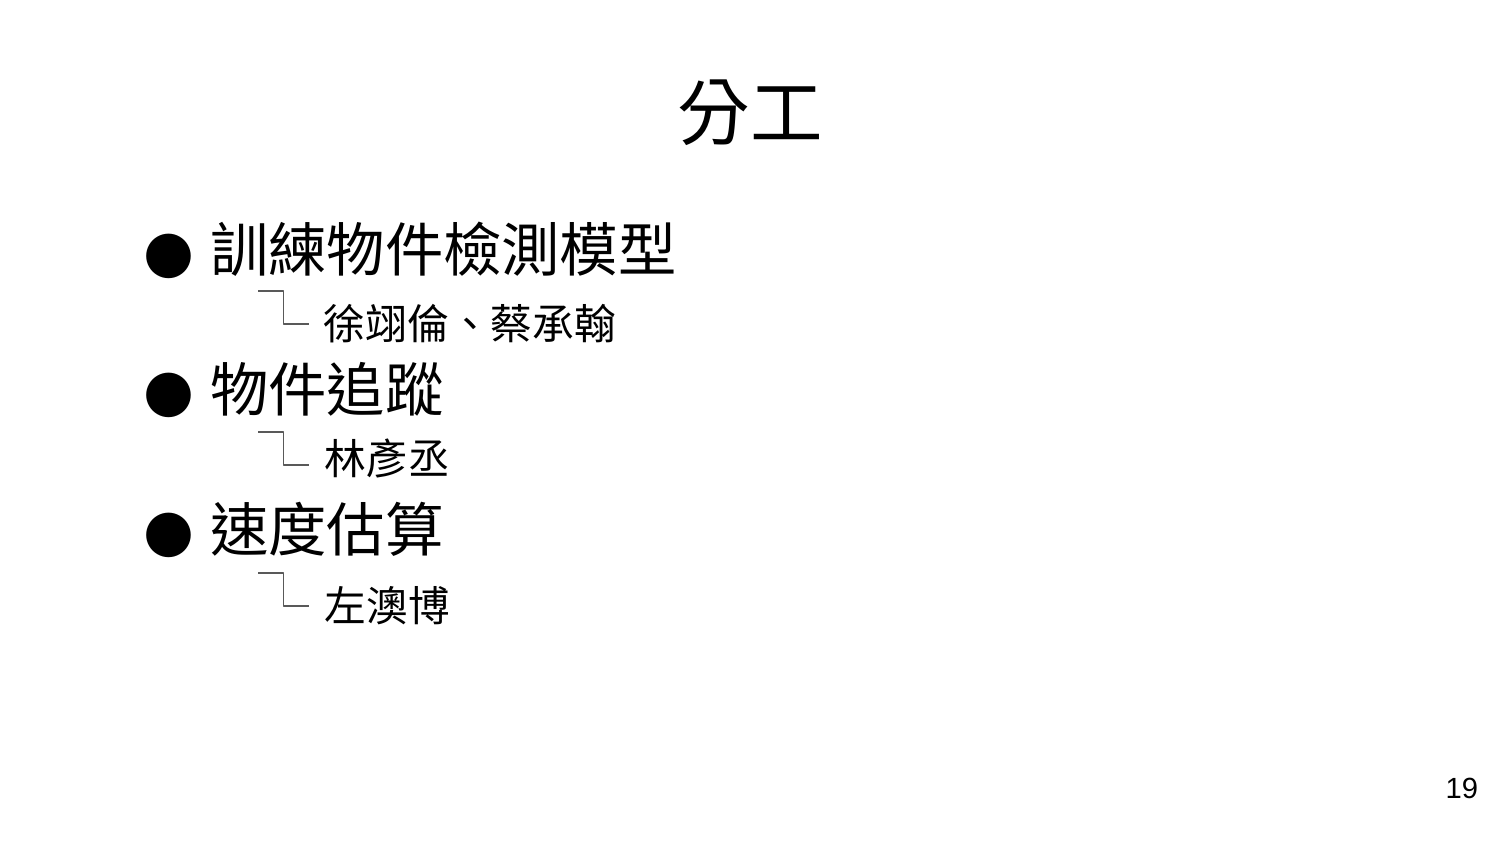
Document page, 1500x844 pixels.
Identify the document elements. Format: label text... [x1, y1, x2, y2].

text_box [257, 431, 310, 466]
text_box 19 [1430, 754, 1500, 820]
text_box 左澳博 [310, 564, 493, 645]
subtitle 訓練物件檢測模型 物件追蹤 速度估算 [120, 198, 1500, 707]
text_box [257, 572, 310, 607]
text_box 徐翊倫、蔡承翰 [308, 283, 652, 364]
text_box 林彥丞 [310, 418, 493, 499]
title 分工 [69, 50, 1431, 169]
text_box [257, 290, 310, 325]
